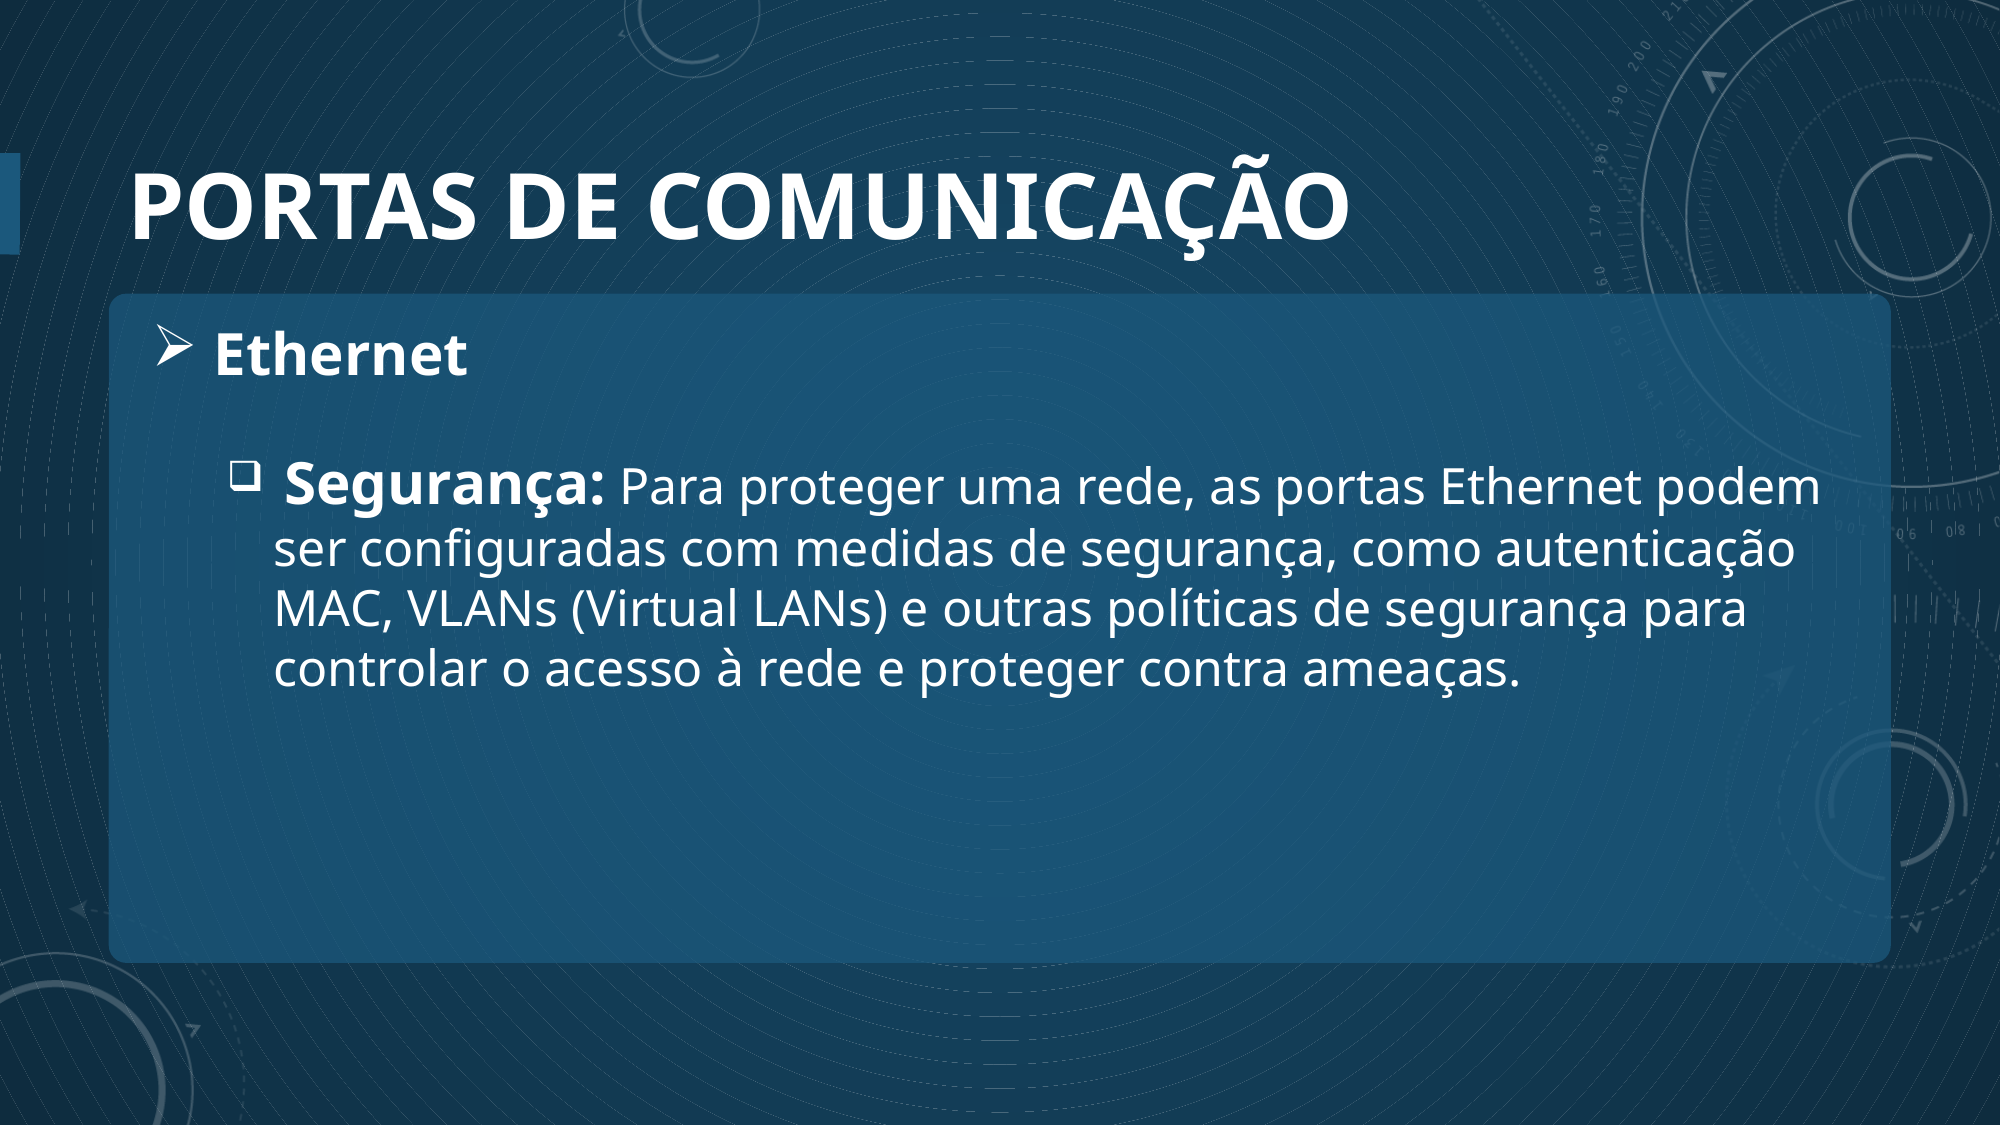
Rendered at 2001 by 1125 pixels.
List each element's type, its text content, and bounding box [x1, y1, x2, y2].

list Ethernet Segurança: Para proteger uma rede, as portas Ethernet podem ser configuradas com medidas de segurança, como autenticação MAC, VLANs (Virtual LANs) e outras políticas de segurança para controlar o acesso à rede e proteger contra ameaças. [134, 307, 1881, 945]
picture [0, 0, 2000, 1125]
title Portas de comunicação [112, 99, 1891, 307]
